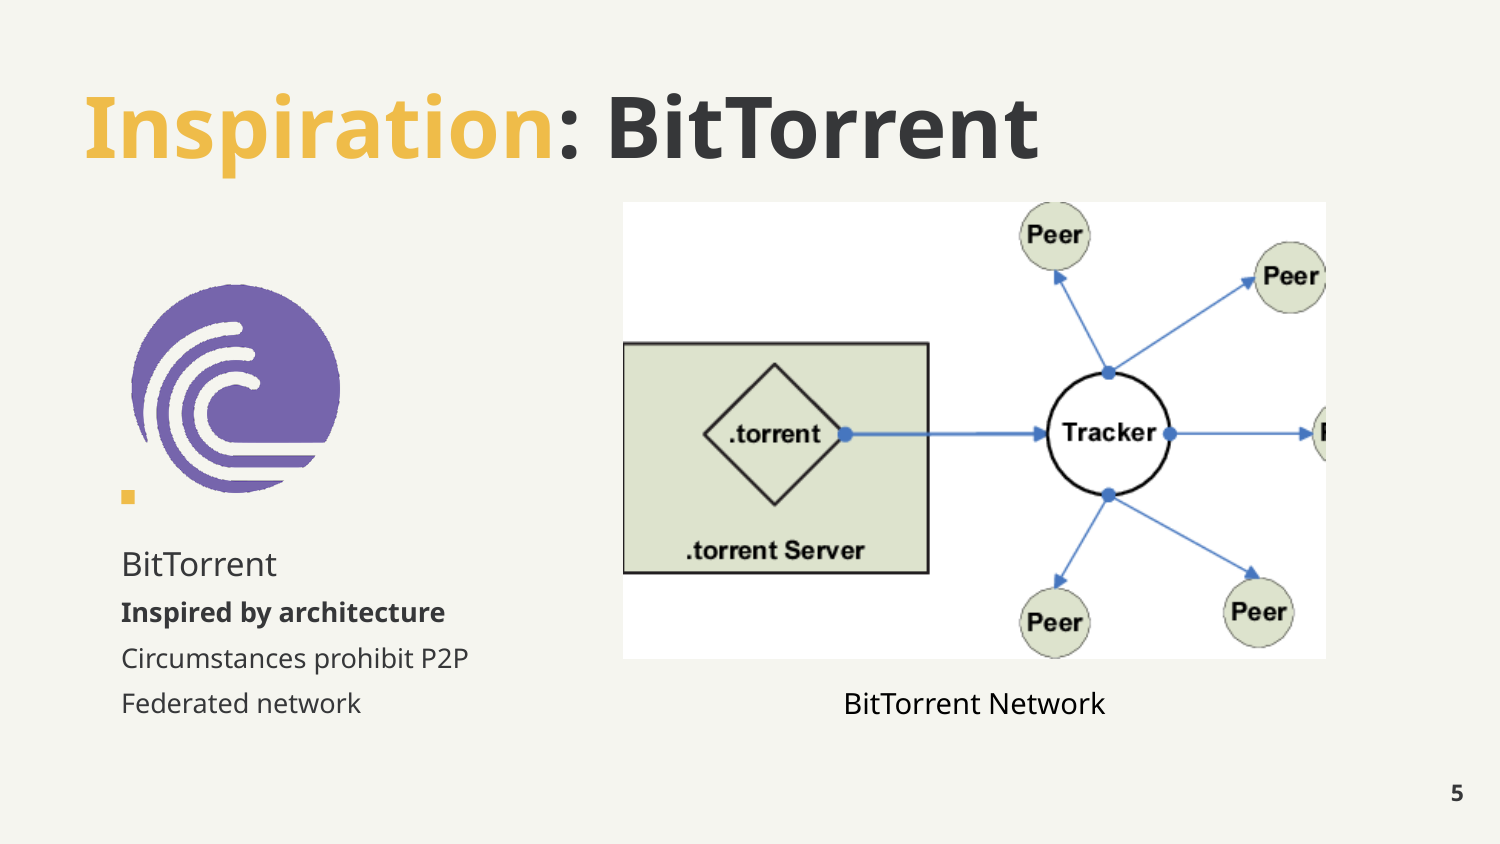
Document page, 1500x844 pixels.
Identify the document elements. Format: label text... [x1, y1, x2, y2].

text_box Inspiration: BitTorrent [84, 84, 1148, 203]
picture [84, 237, 388, 541]
slide_number ‹#› [1374, 779, 1464, 809]
picture [623, 201, 1326, 660]
text_box BitTorrent Inspired by architecture Circumstances prohibit P2P Federated network [121, 526, 603, 799]
text_box BitTorrent Network [623, 669, 1326, 735]
